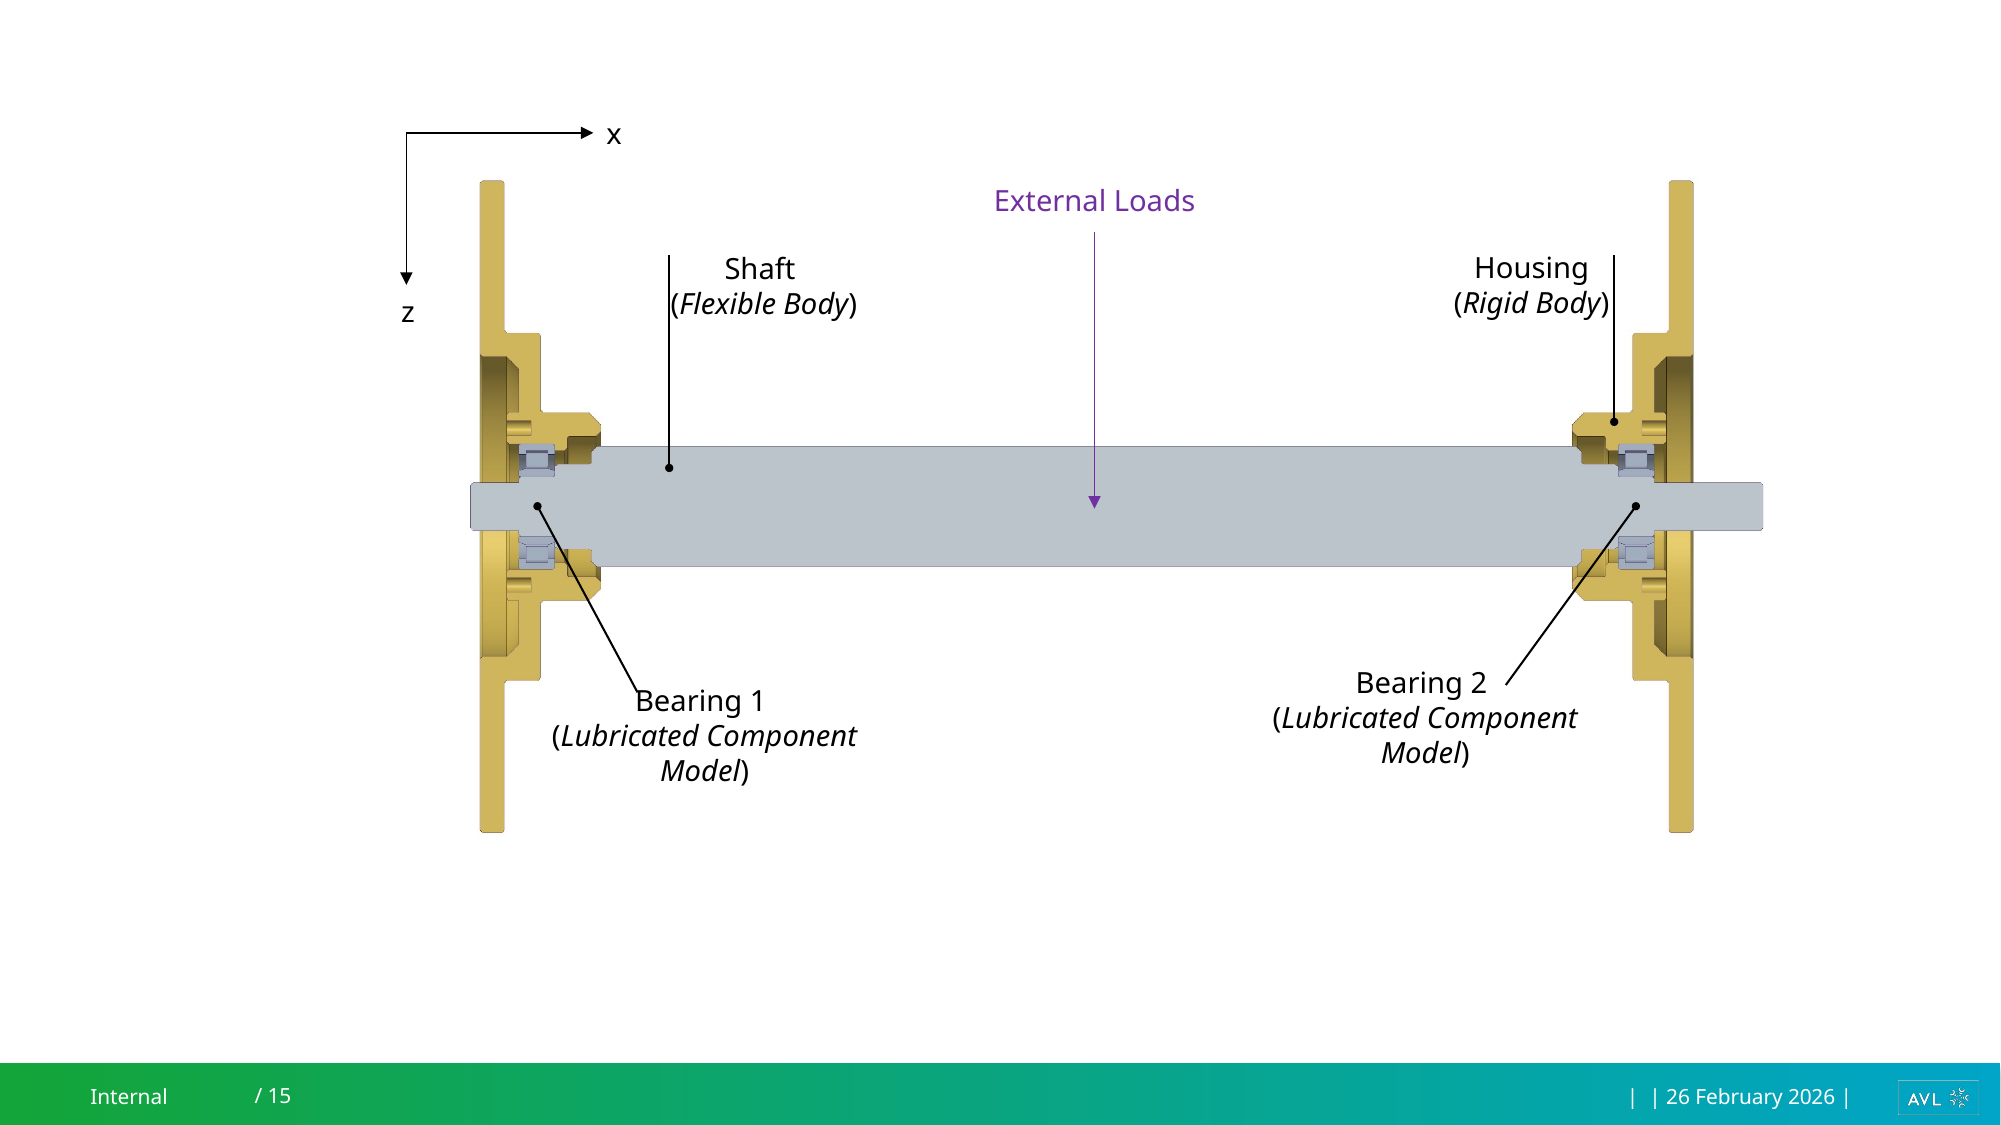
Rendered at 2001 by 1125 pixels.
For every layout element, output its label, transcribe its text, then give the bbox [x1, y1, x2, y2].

text_box x [590, 107, 638, 147]
text_box z [384, 286, 432, 336]
picture [1898, 1080, 1979, 1115]
picture [456, 148, 1768, 844]
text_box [1505, 505, 1637, 686]
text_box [537, 506, 638, 693]
